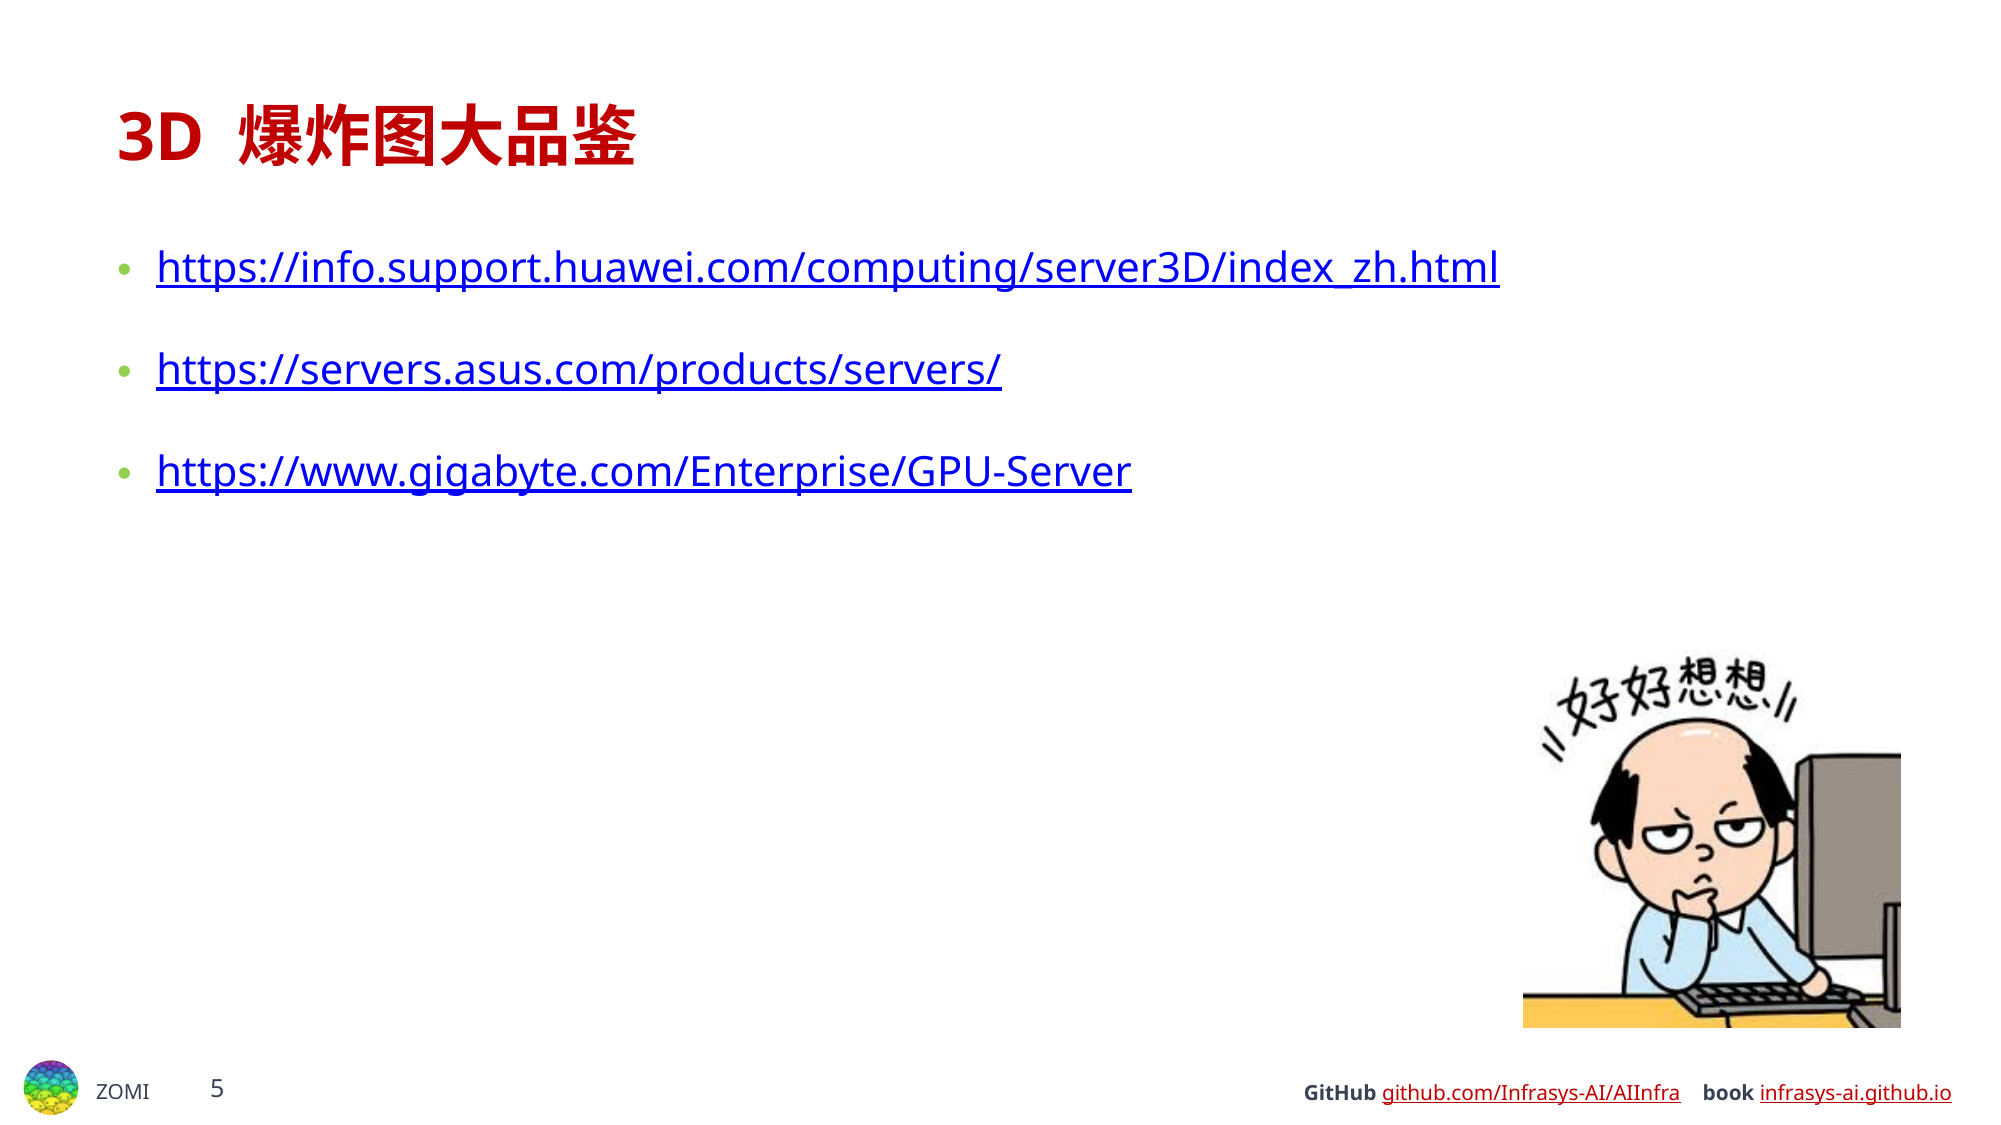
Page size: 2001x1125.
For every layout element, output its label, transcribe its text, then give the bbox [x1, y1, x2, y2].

list https://info.support.huawei.com/computing/server3D/index_zh.html https://servers.asus.com/products/servers/ https://www.gigabyte.com/Enterprise/GPU-Server [102, 204, 1901, 1043]
picture [23, 1060, 79, 1115]
title 3D 爆炸图大品鉴 [102, 85, 1901, 183]
